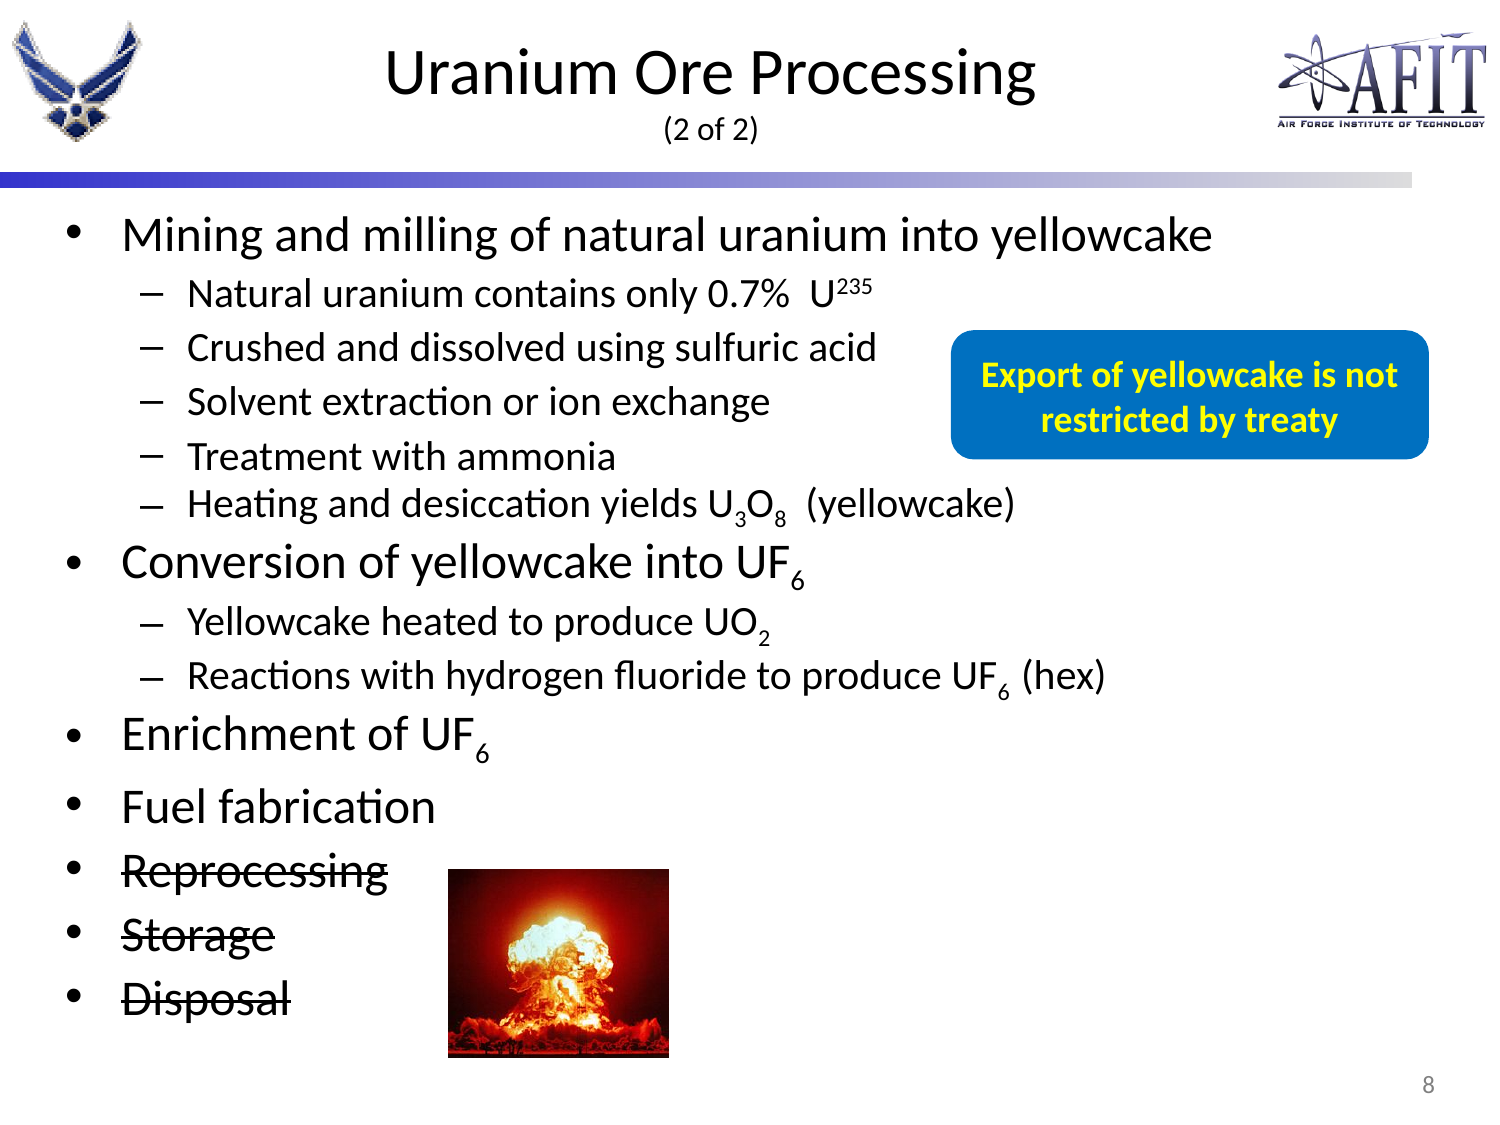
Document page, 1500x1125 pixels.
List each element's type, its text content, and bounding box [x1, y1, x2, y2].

slide_number 7 [1337, 1062, 1450, 1105]
picture [0, 12, 163, 153]
text_box Export of yellowcake is not restricted by treaty [950, 330, 1429, 460]
list Mining and milling of natural uranium into yellowcake Natural uranium contains only 0.7% U235 Crushed and dissolved using sulfuric acid Solvent extraction or ion exchange Treatment with ammonia Heating and desiccation yields U3O8 (yellowcake) Conversion of yellowcake into UF6 Yellowcake heated to produce UO2 Reactions with hydrogen fluoride to produce UF6 (hex) Enrichment of UF6 Fuel fabrication Reprocessing Storage Disposal [49, 199, 1463, 1051]
title Uranium Ore Processing (2 of 2) [166, 12, 1255, 163]
picture [447, 869, 669, 1059]
